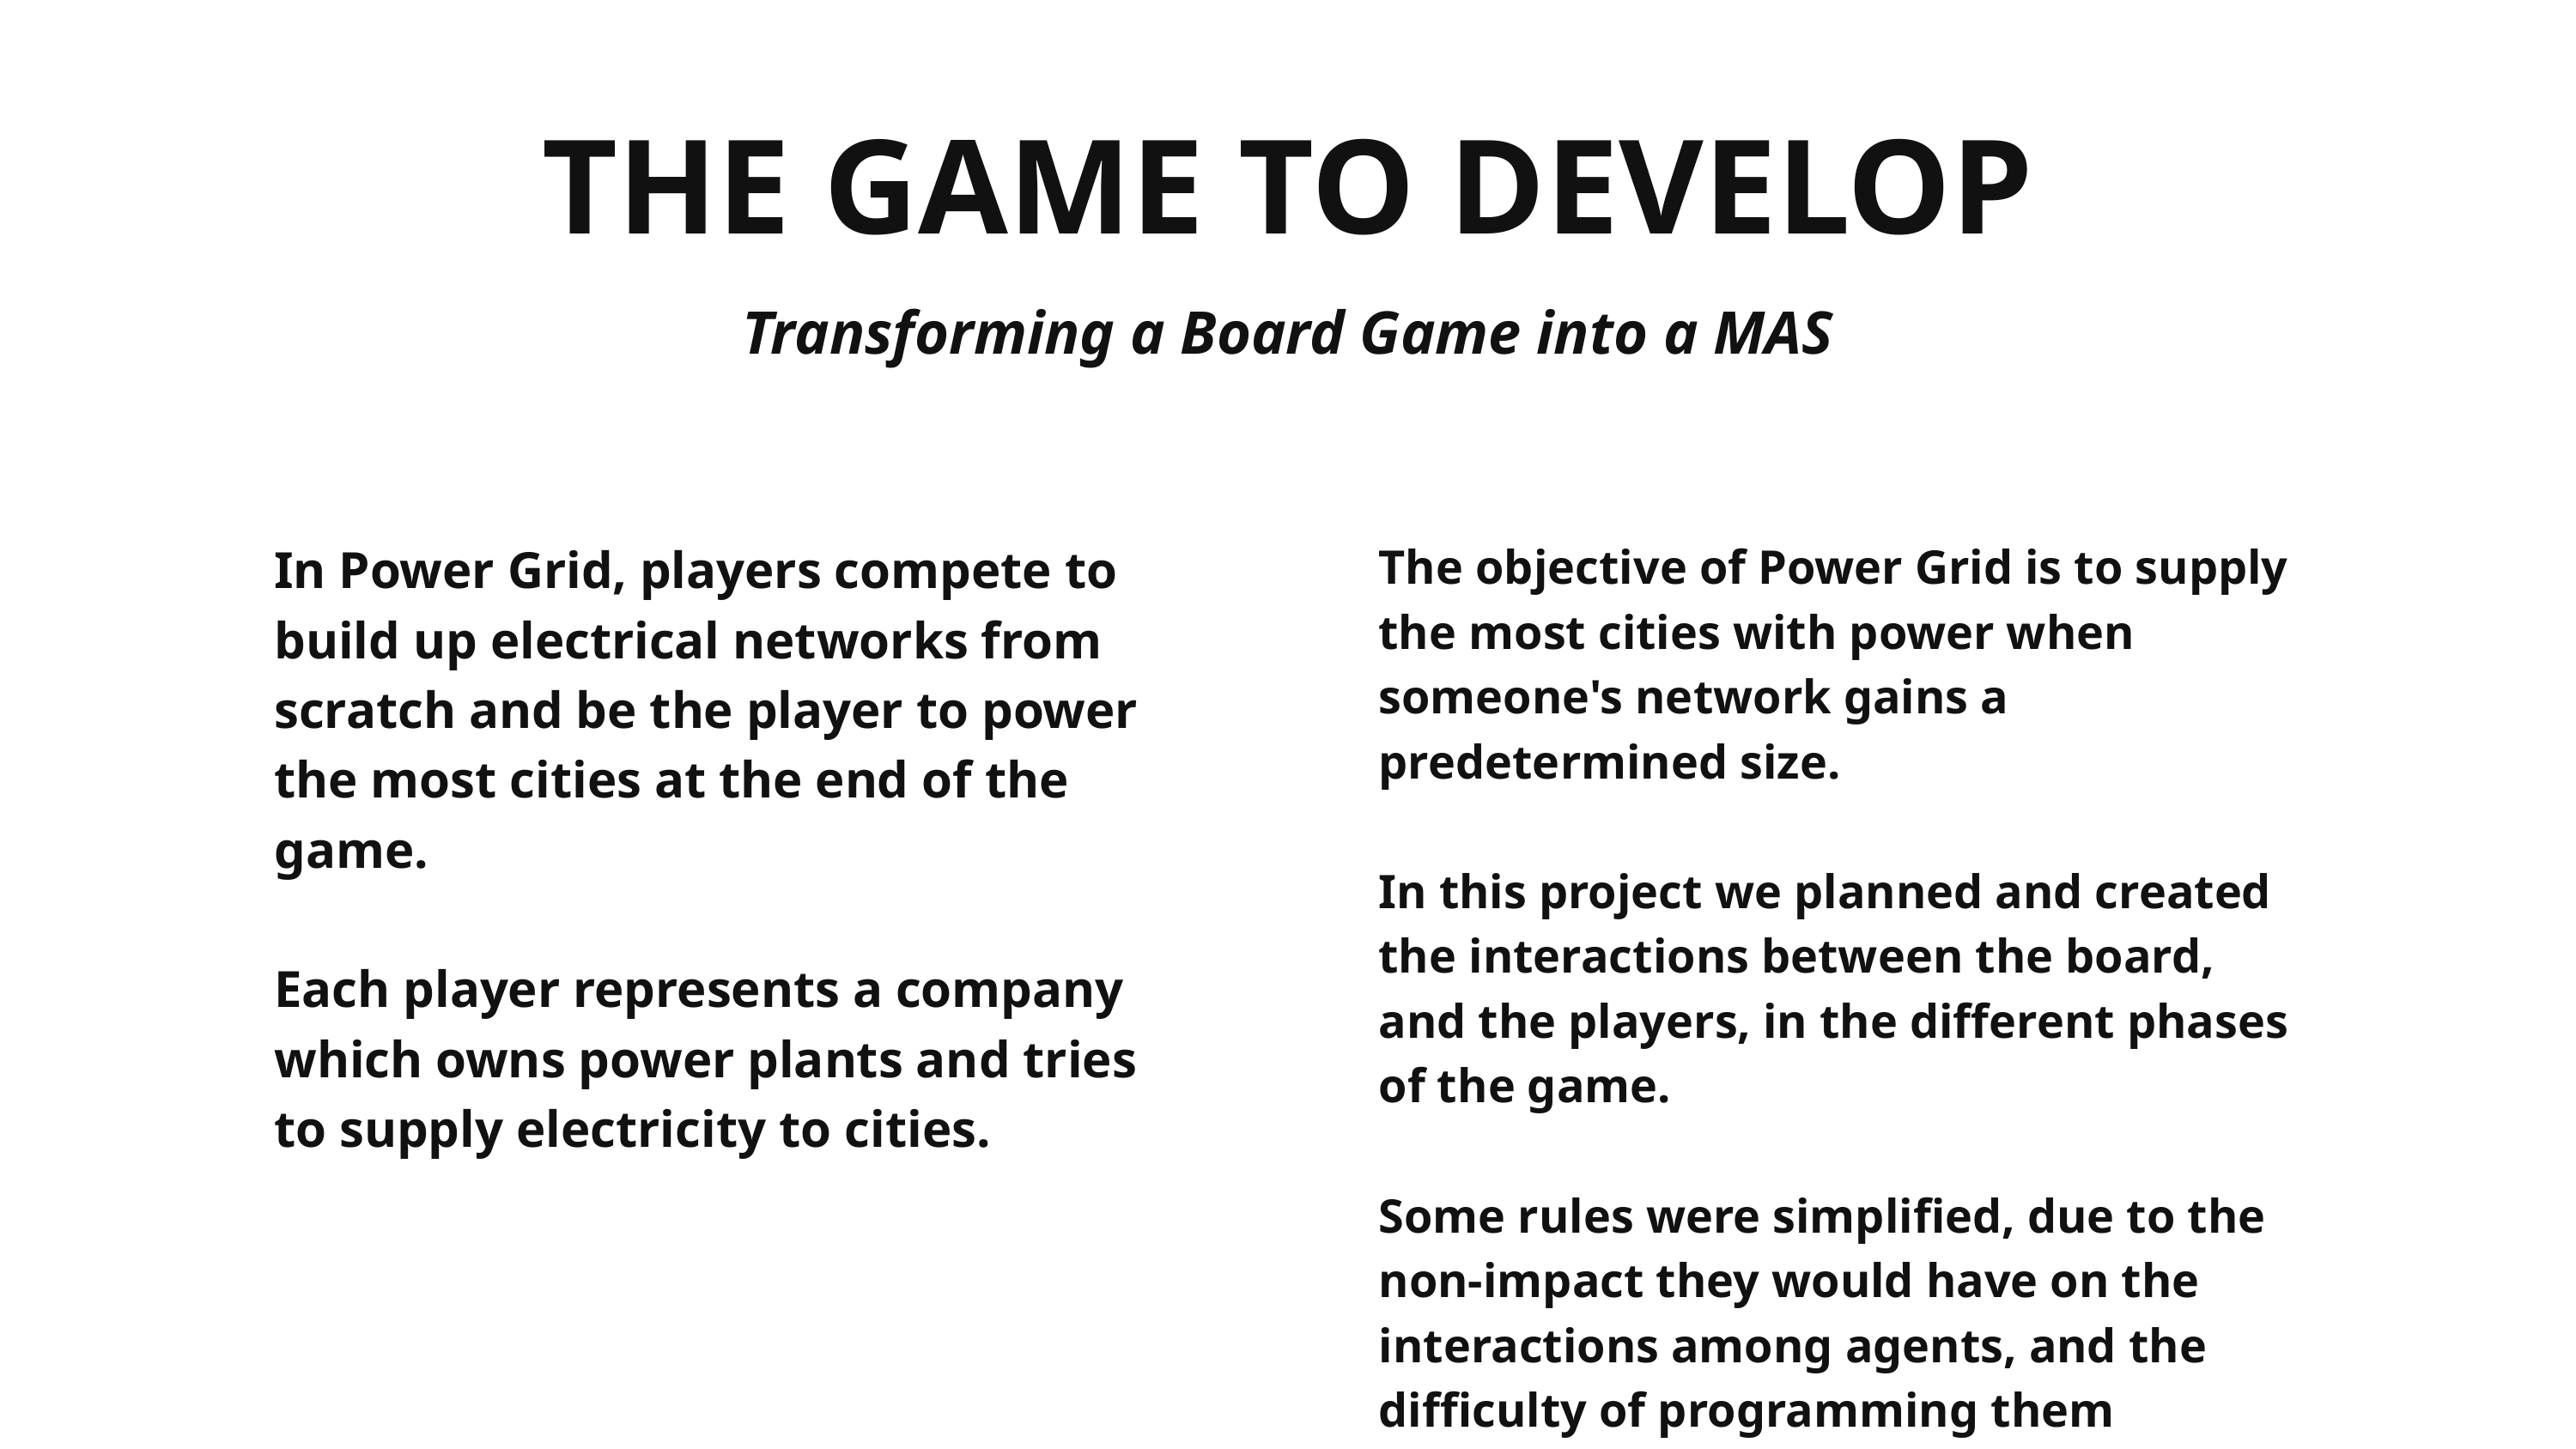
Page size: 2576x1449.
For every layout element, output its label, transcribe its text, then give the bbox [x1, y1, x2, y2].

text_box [455, 115, 2121, 361]
text_box In Power Grid, players compete to build up electrical networks from scratch and be the player to power the most cities at the end of the game. Each player represents a company which owns power plants and tries to supply electricity to cities. [274, 528, 1183, 1158]
text_box The objective of Power Grid is to supply the most cities with power when someone's network gains a predetermined size. In this project we planned and created the interactions between the board, and the players, in the different phases of the game. Some rules were simplified, due to the non-impact they would have on the interactions among agents, and the difficulty of programming them efficiently. [1378, 528, 2313, 1449]
